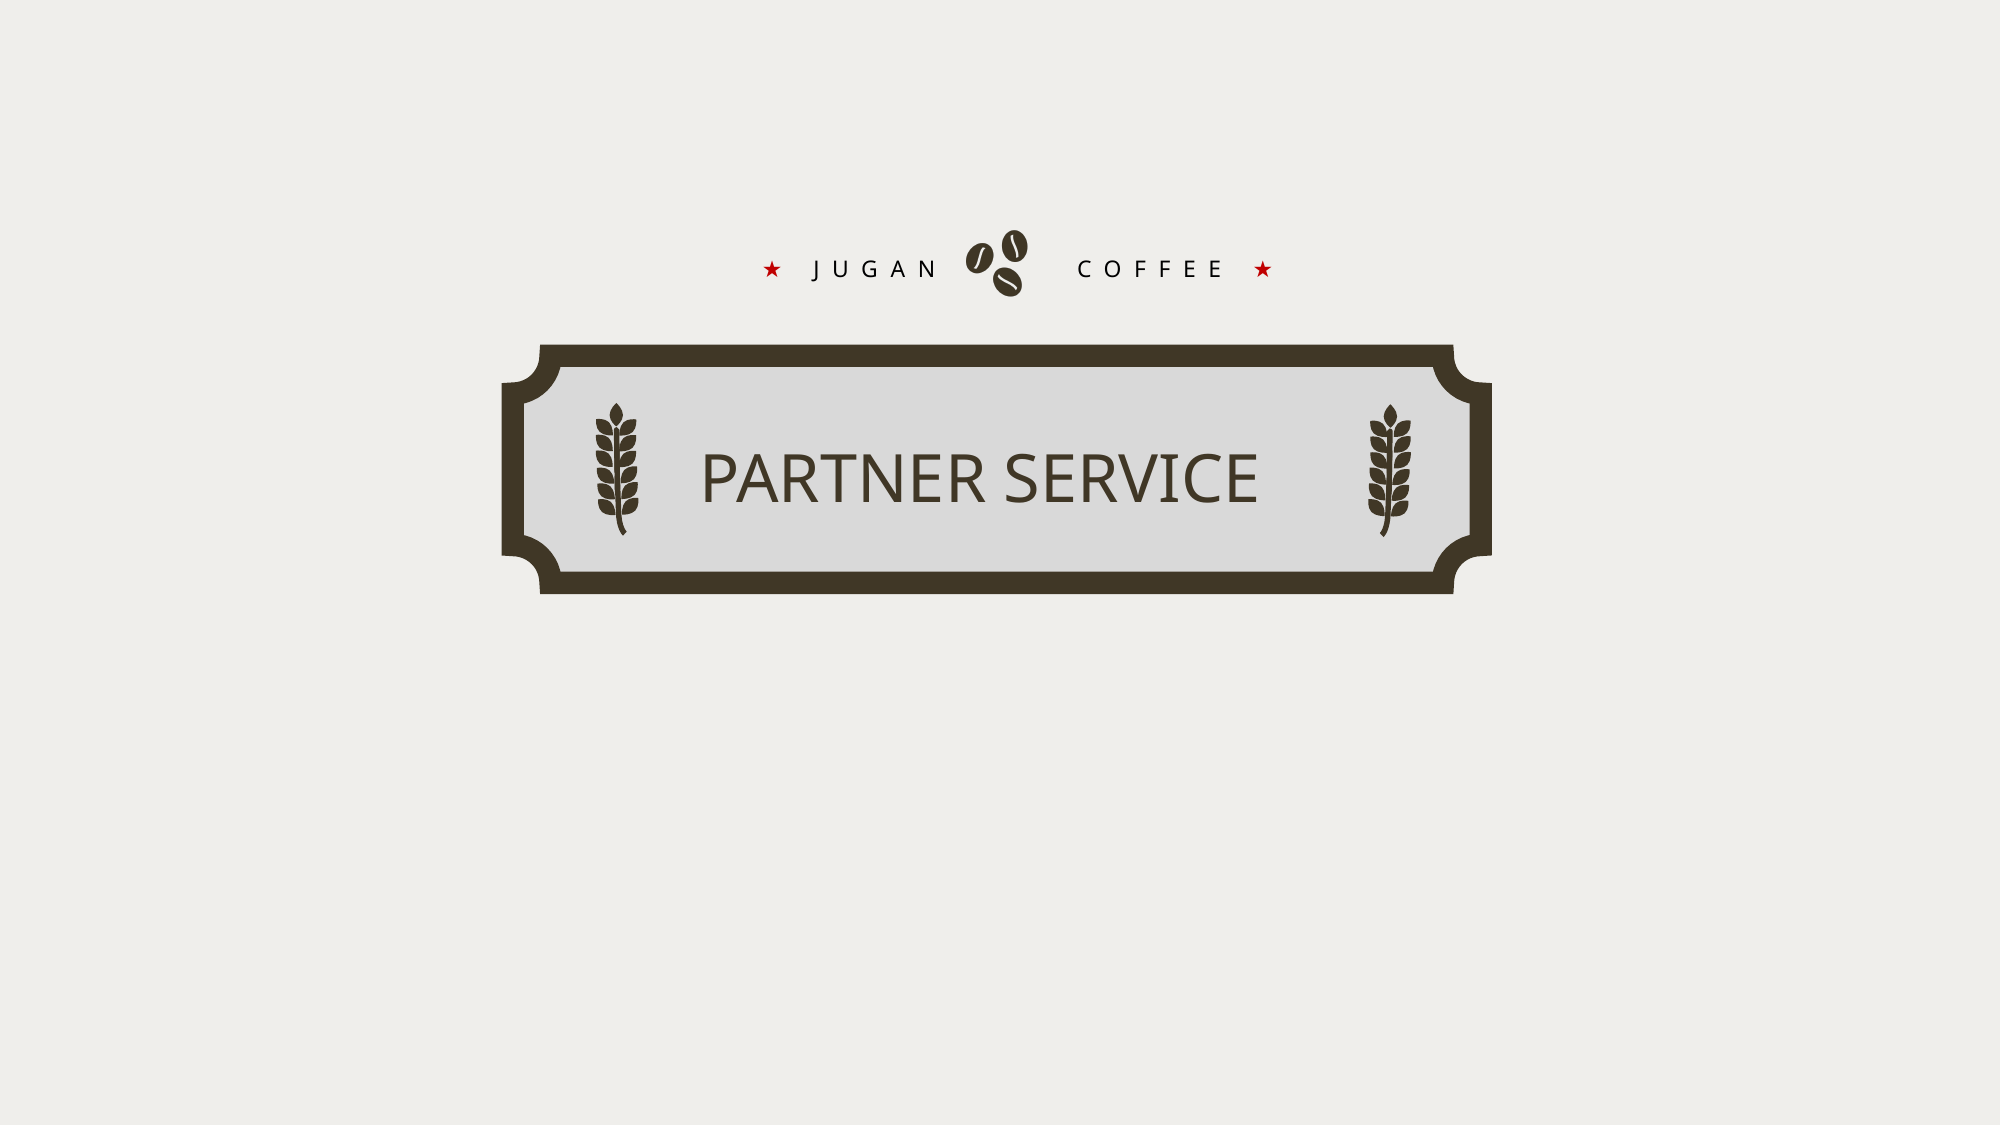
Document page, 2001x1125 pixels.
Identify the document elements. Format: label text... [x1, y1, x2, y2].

text_box PARTNER SERVICE [684, 390, 1497, 573]
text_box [583, 409, 654, 523]
text_box ★ JUGAN COFFEE ★ [1038, 247, 1289, 290]
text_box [1353, 411, 1423, 524]
text_box [511, 354, 1468, 584]
text_box ★ JUGAN COFFEE ★ [747, 247, 956, 290]
picture [956, 222, 1038, 304]
